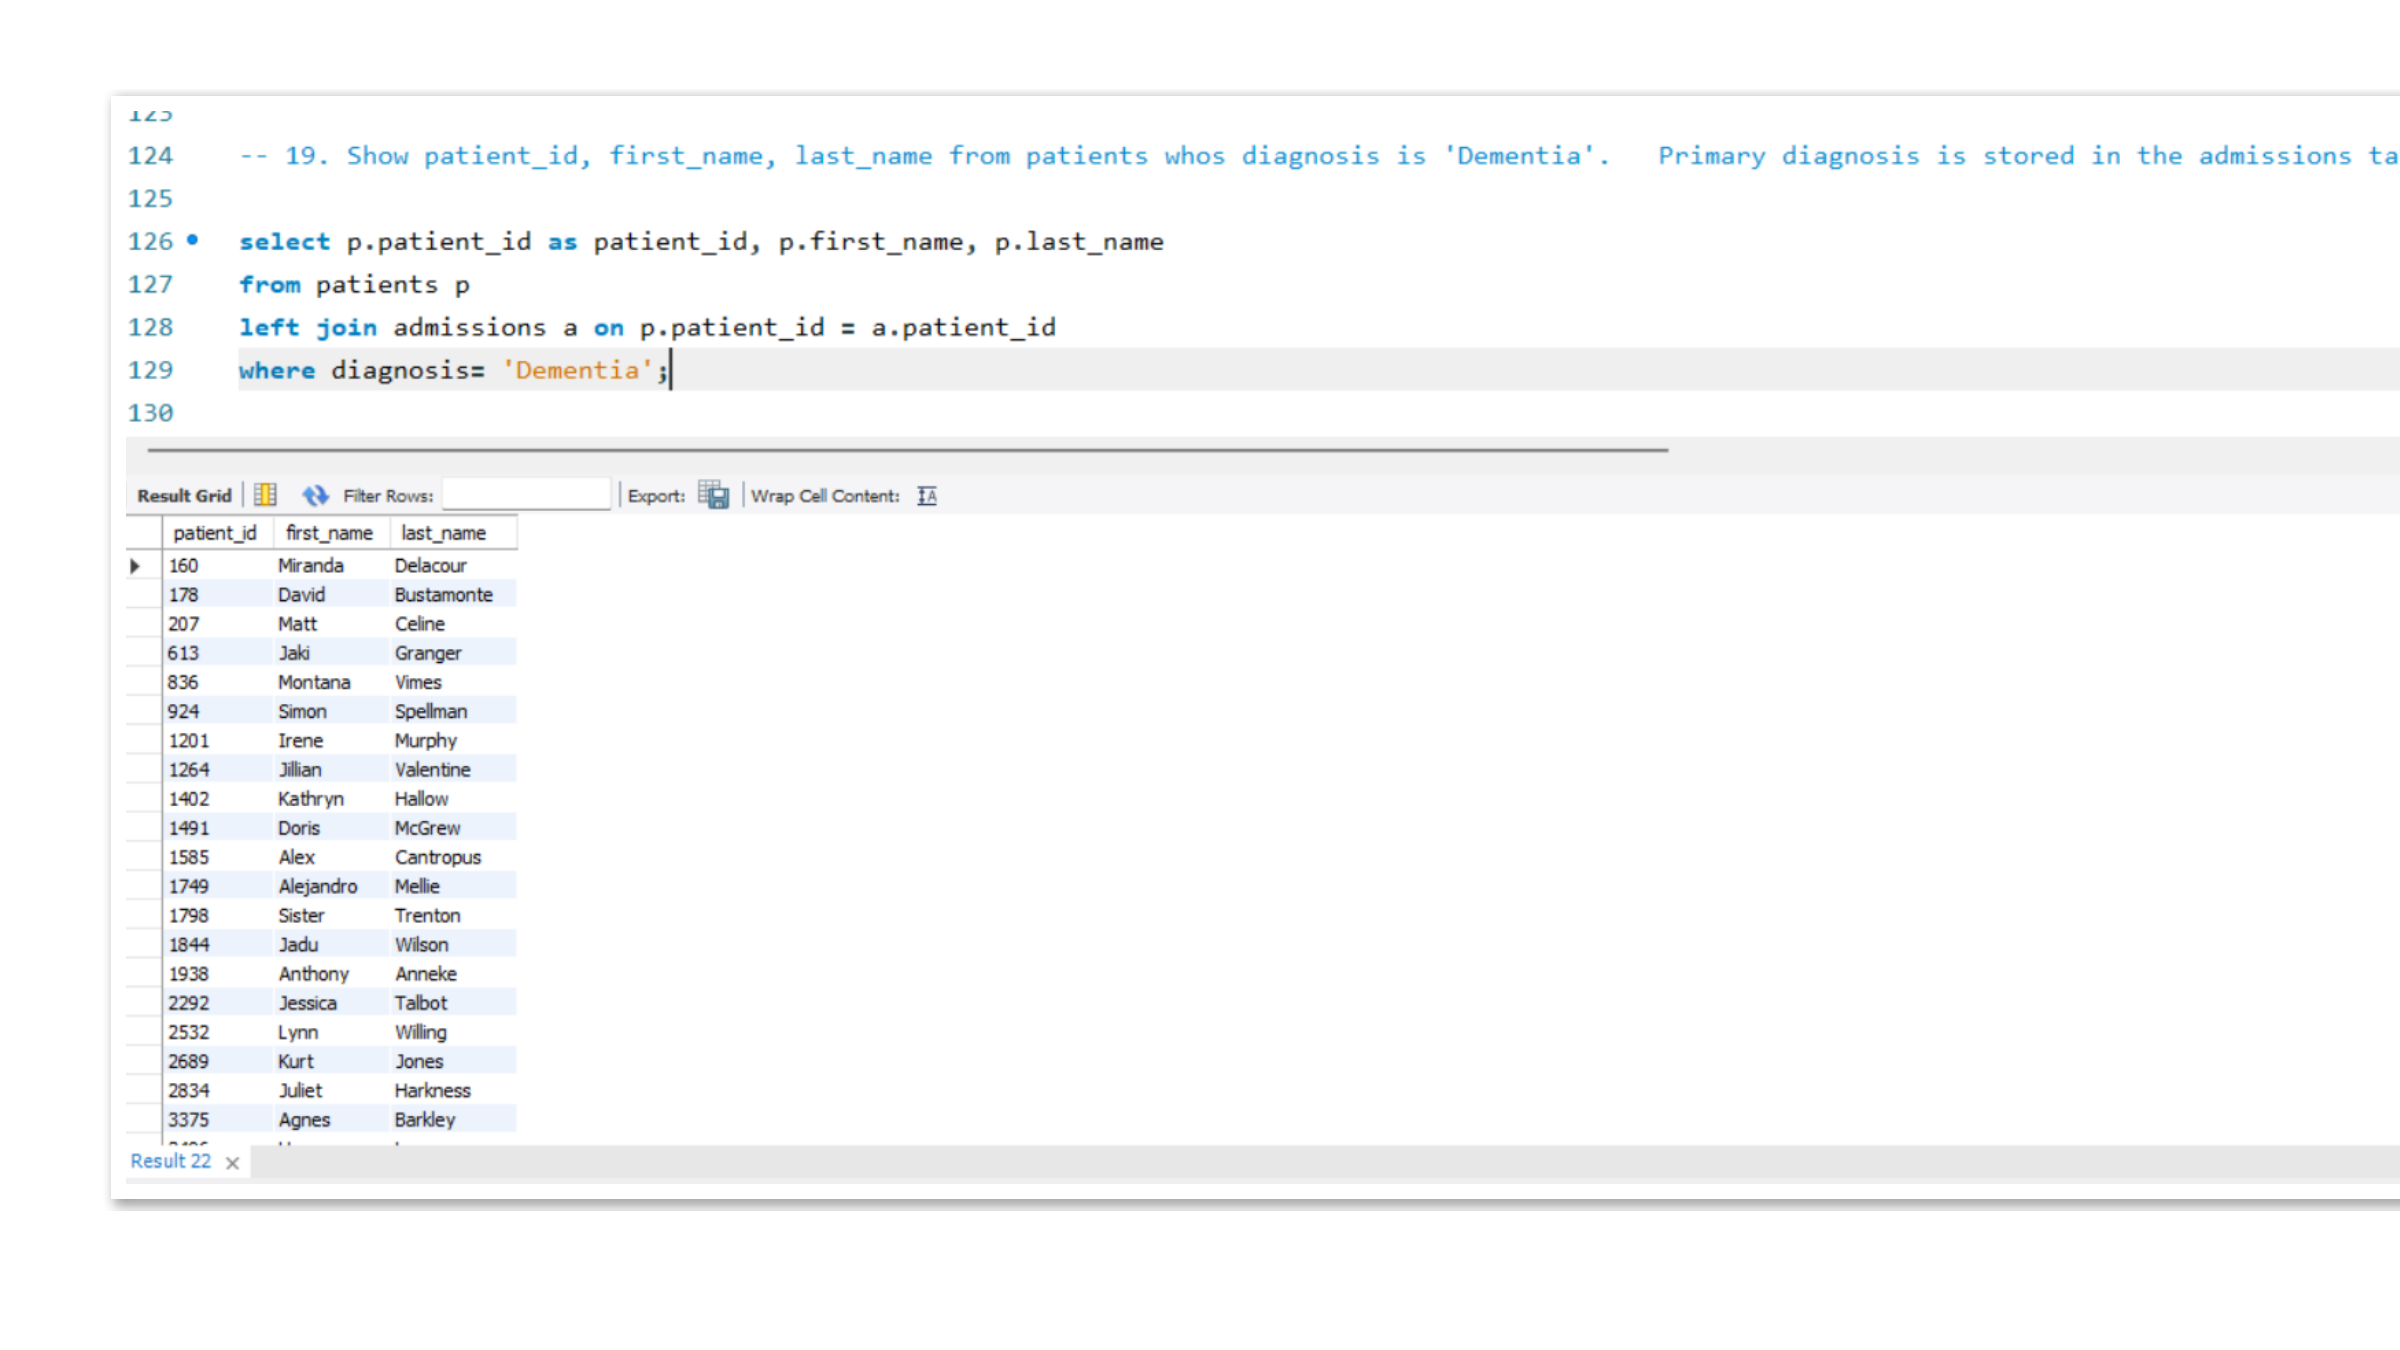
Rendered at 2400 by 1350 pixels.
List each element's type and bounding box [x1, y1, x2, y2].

picture [125, 110, 2400, 1185]
